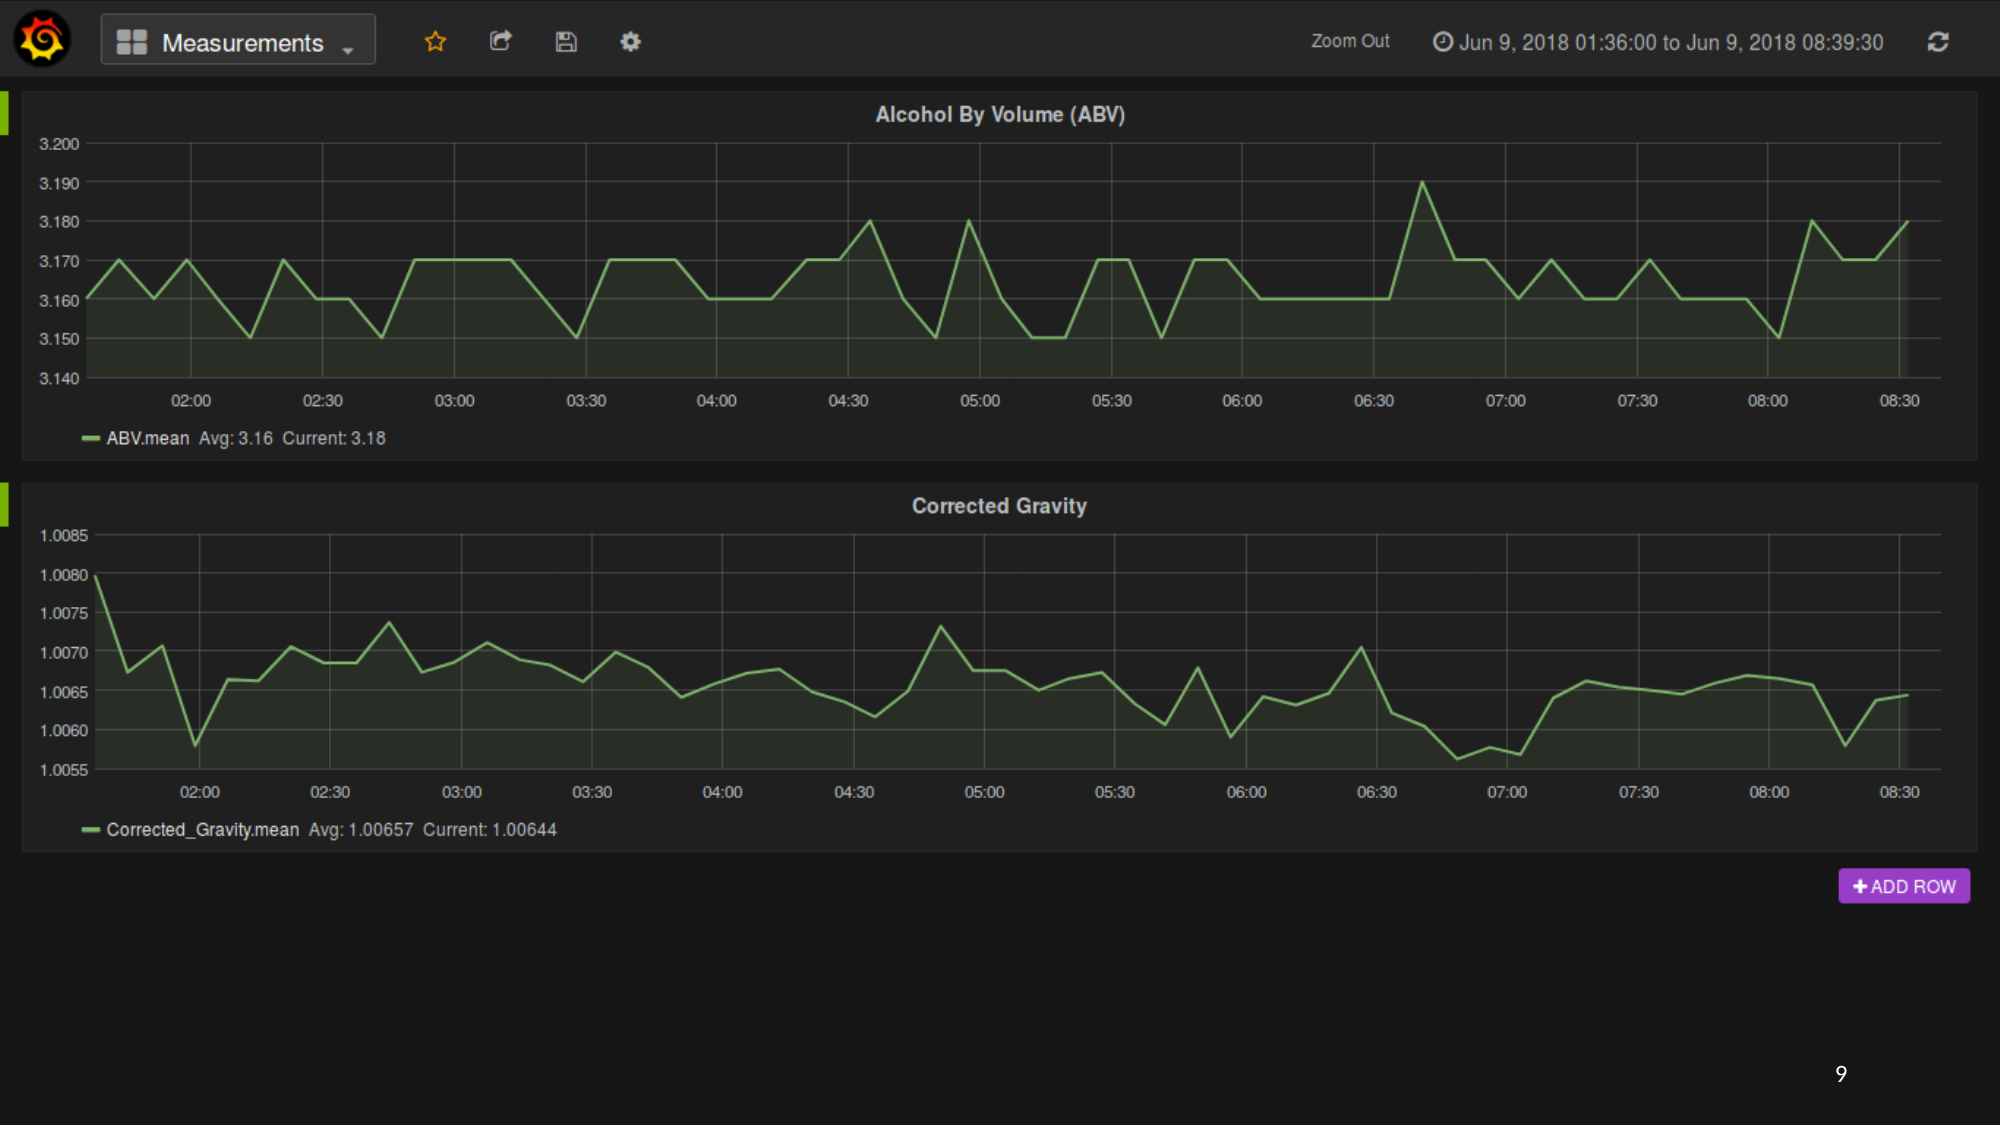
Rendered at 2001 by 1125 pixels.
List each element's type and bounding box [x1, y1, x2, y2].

list [0, 0, 2000, 1125]
